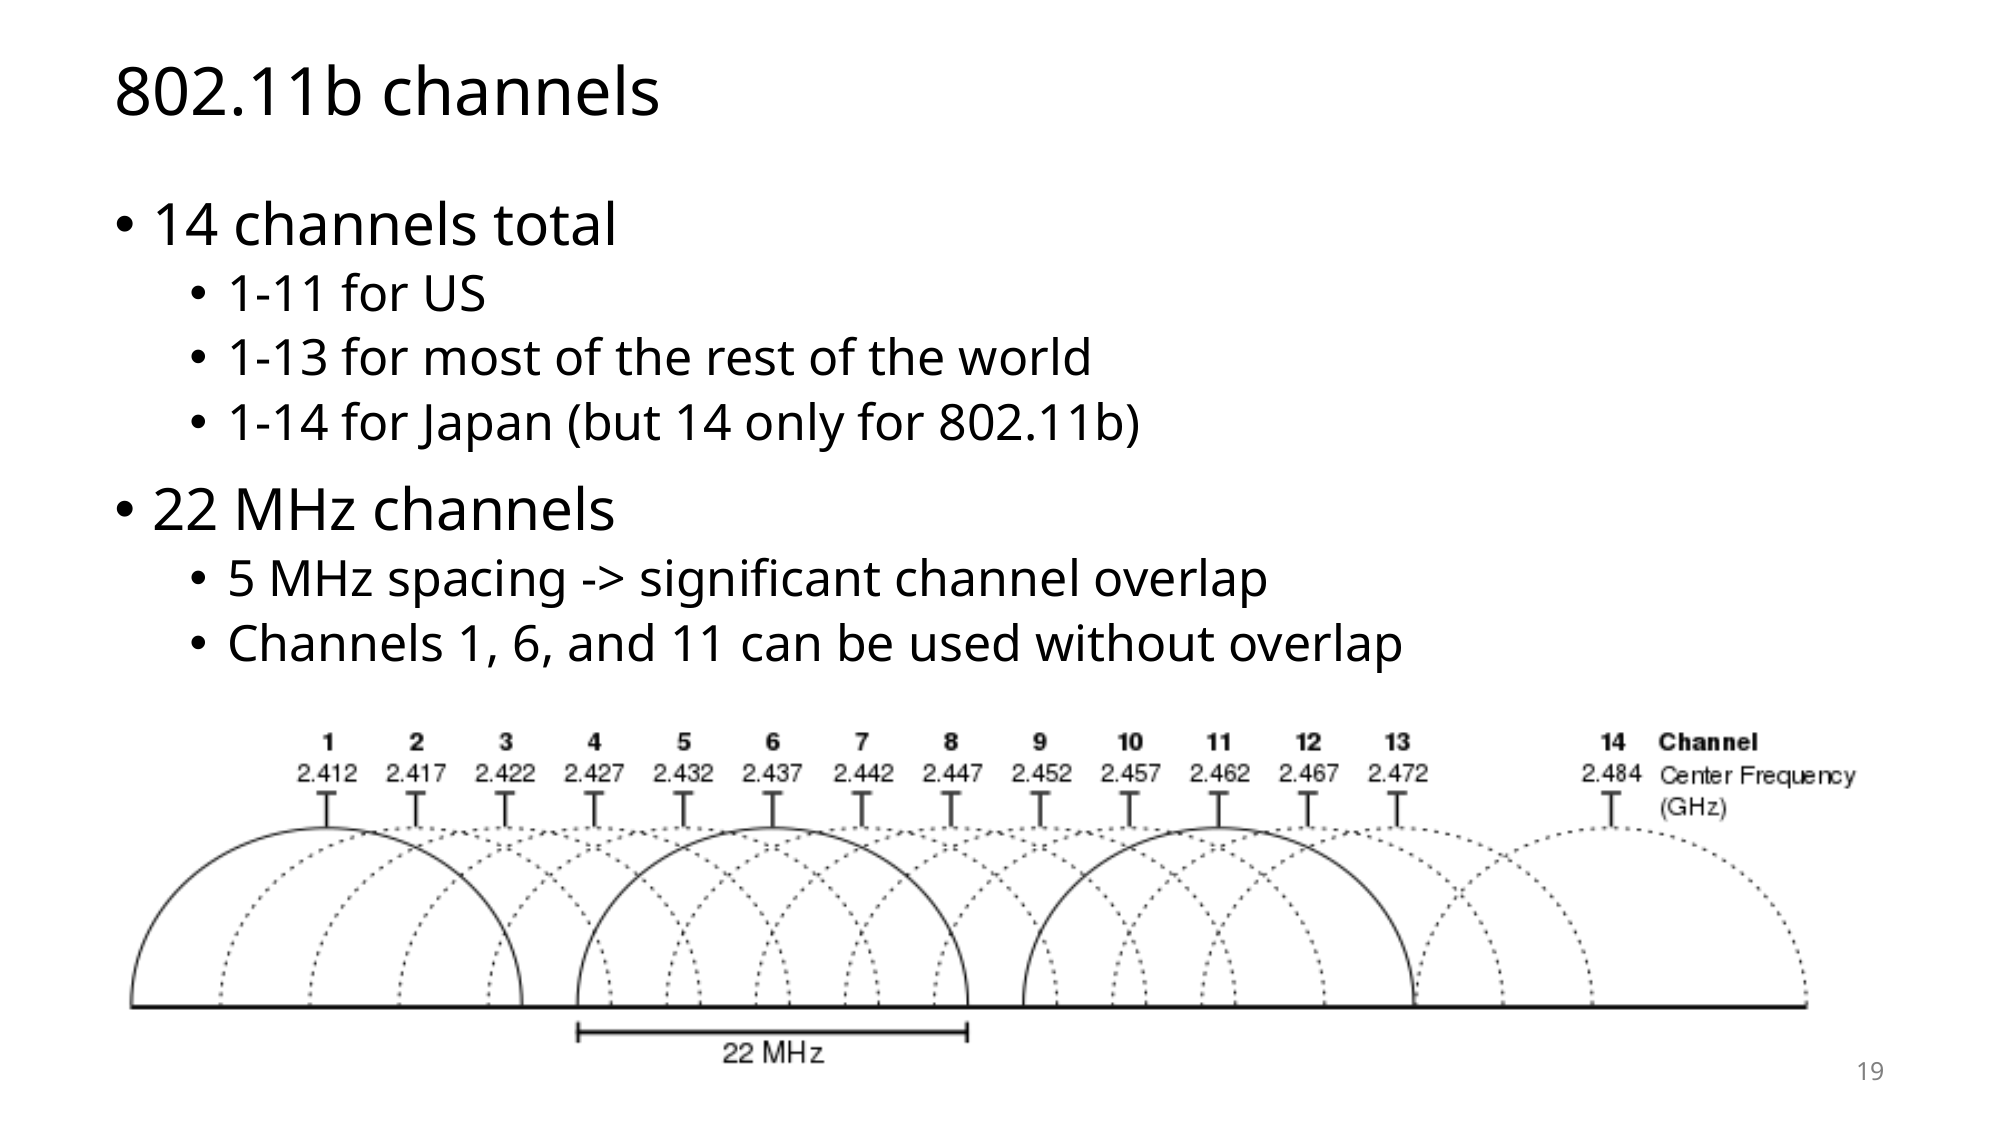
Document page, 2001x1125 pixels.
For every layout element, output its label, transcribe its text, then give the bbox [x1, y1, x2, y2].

list 14 channels total 1-11 for US 1-13 for most of the rest of the world 1-14 for Japan (but 14 only for 802.11b) 22 MHz channels 5 MHz spacing -> significant channel overlap Channels 1, 6, and 11 can be used without overlap [99, 187, 1900, 1013]
slide_number 19 [1749, 1042, 1900, 1103]
picture [110, 673, 1889, 1088]
title 802.11b channels [99, 37, 1900, 150]
